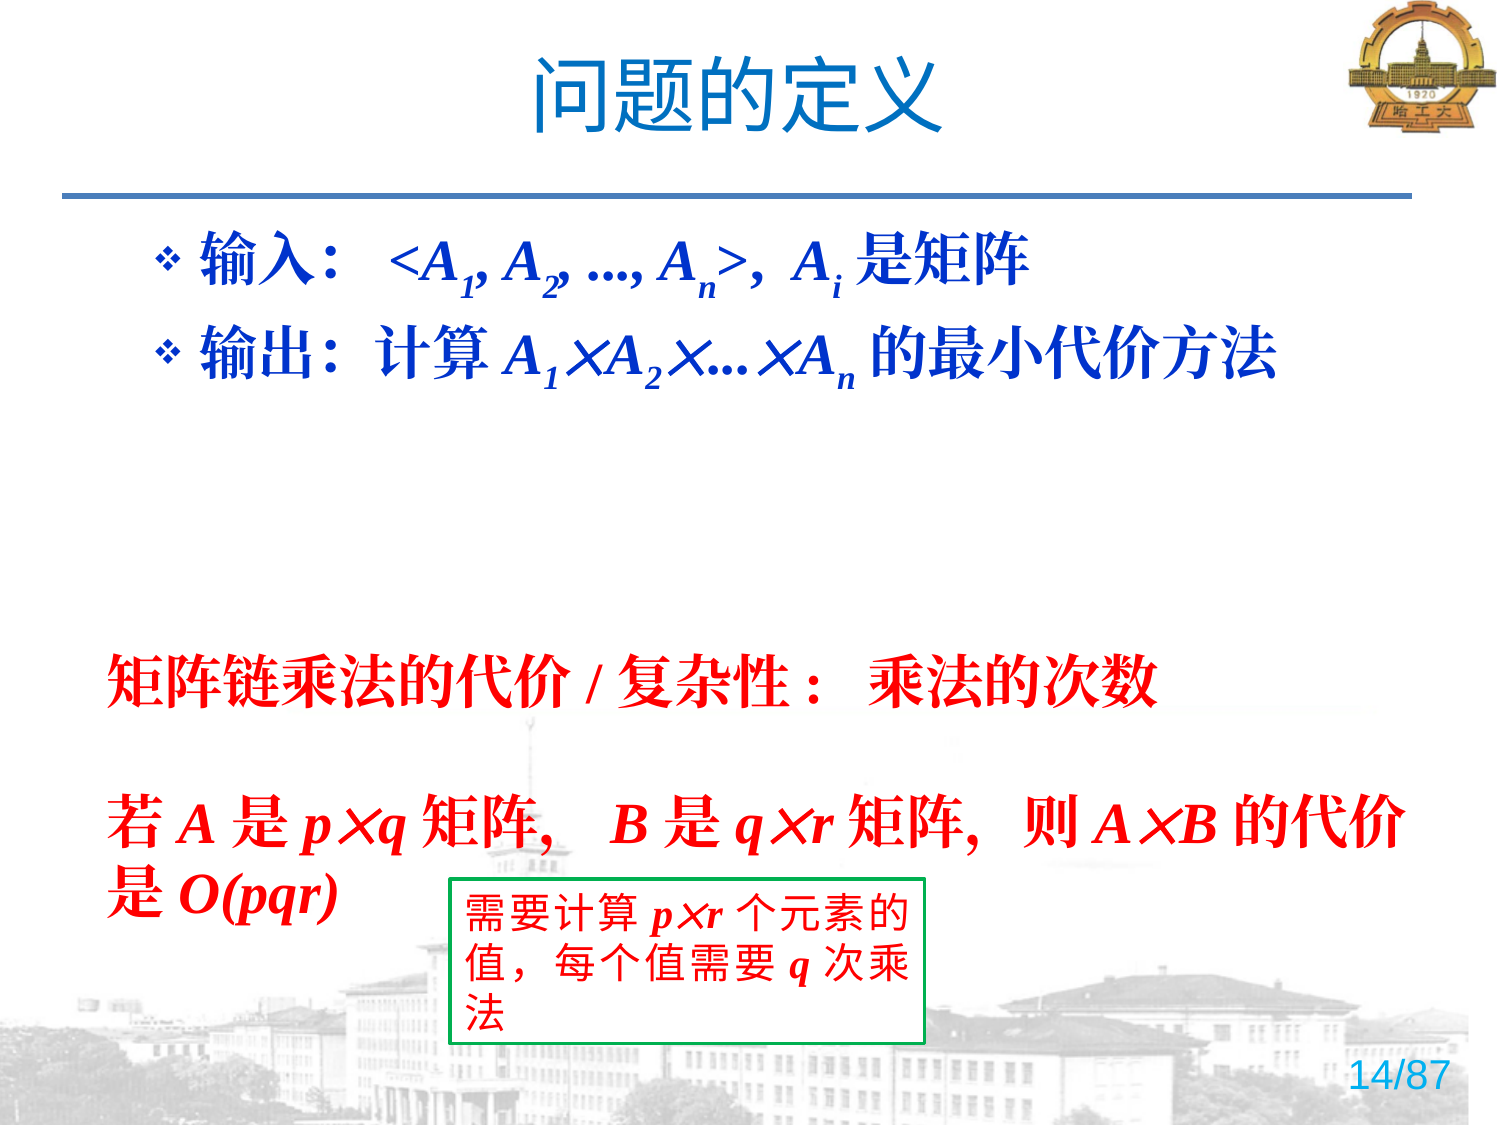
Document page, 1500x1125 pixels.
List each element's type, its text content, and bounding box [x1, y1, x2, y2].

title 问题的定义 [62, 7, 1413, 178]
picture [0, 529, 1500, 1125]
text_box 矩阵链乘法的代价/复杂性: 乘法的次数 若A是pq矩阵，B是qr矩阵，则AB的代价是O(pqr) [91, 637, 1467, 1003]
text_box 需要计算pr个元素的值，每个值需要q次乘法 [450, 879, 925, 1044]
list 输入：<A1, A2, ..., An>, Ai是矩阵 输出：计算A1A2...An的最小代价方法 [62, 214, 1413, 1013]
picture [1340, 0, 1500, 138]
